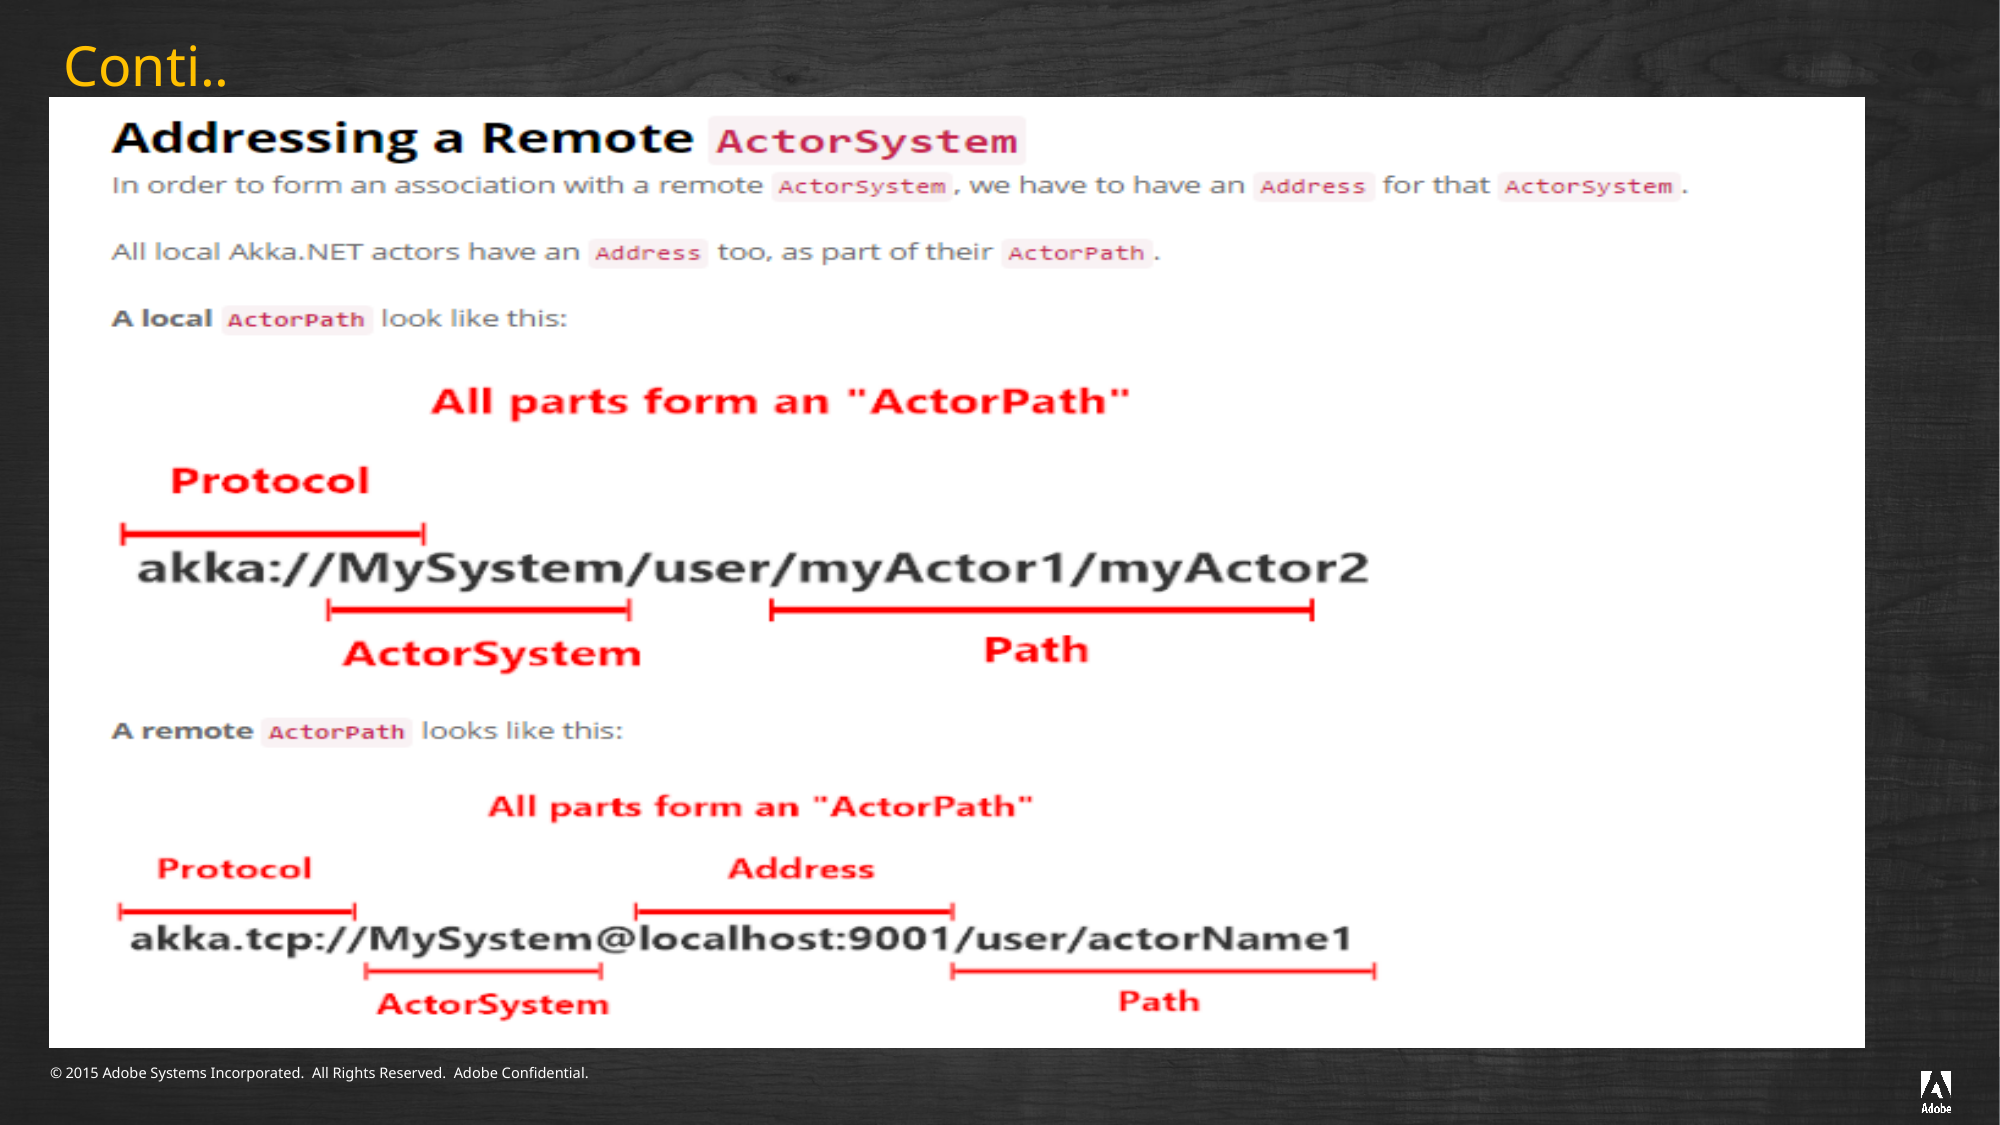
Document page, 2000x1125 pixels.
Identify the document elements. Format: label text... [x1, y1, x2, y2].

picture [49, 97, 1865, 1049]
title Conti.. [49, 30, 1950, 98]
picture [1921, 1071, 1951, 1113]
